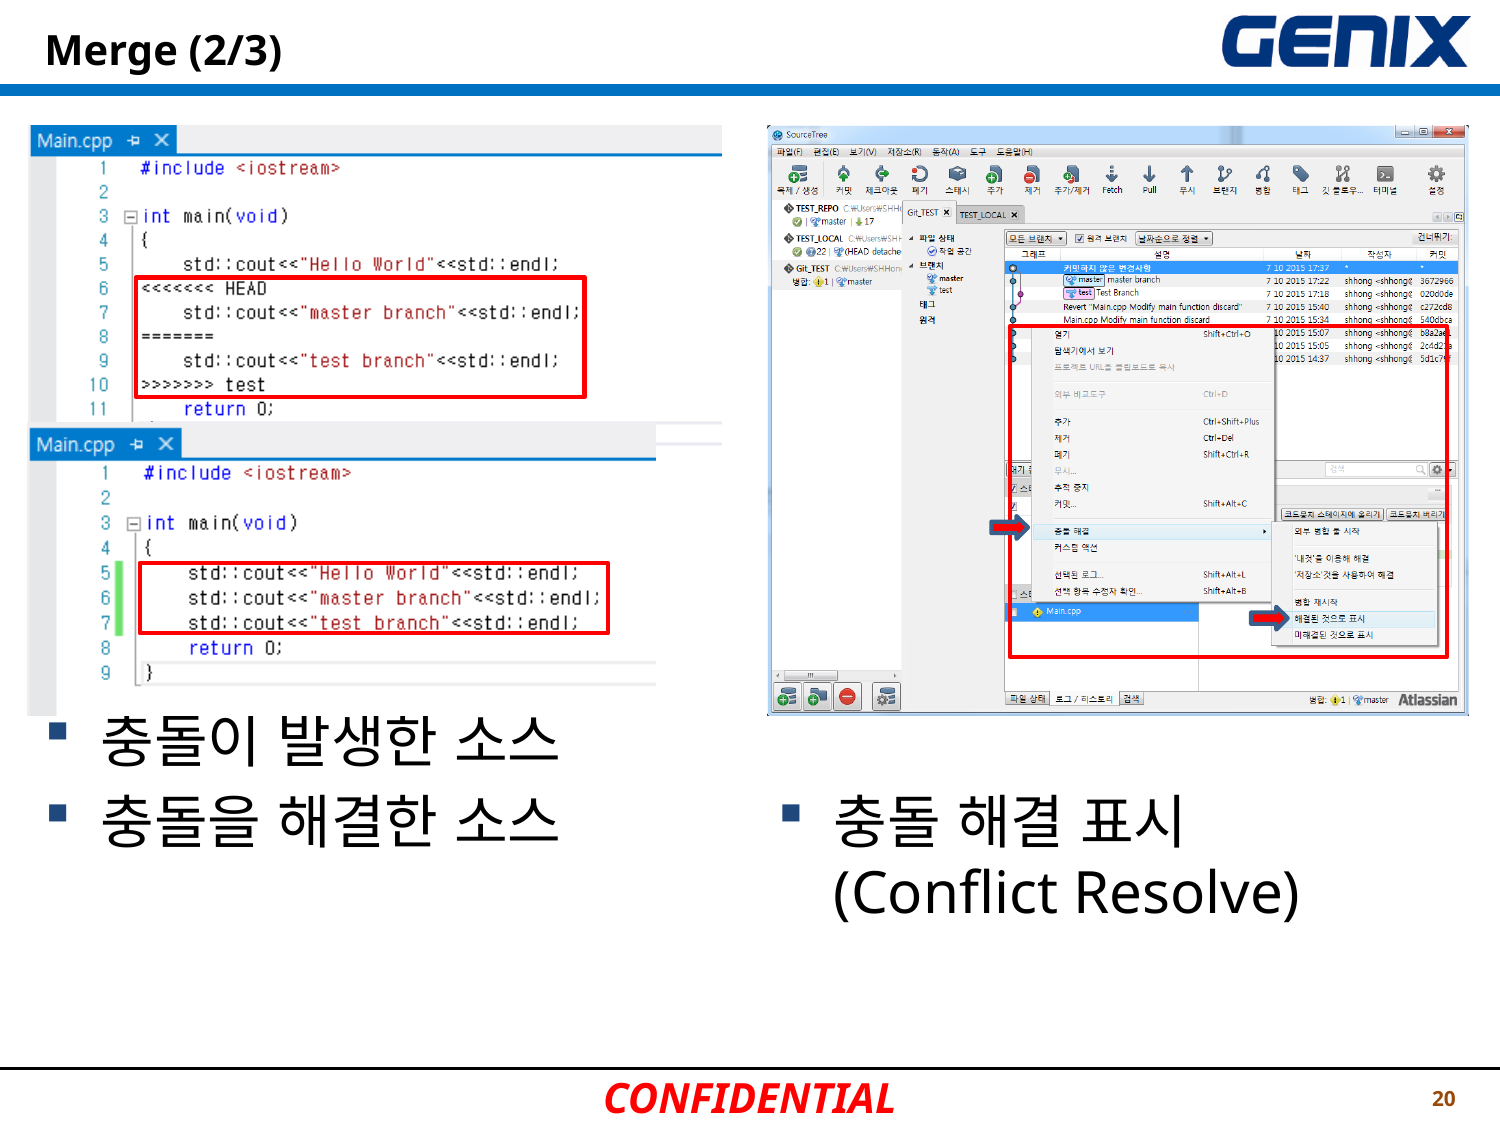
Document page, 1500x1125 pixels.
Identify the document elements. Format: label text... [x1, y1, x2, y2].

picture [1222, 15, 1471, 67]
slide_number 20 [1315, 1082, 1471, 1117]
picture [27, 125, 722, 717]
list 충돌이 발생한 소스 충돌을 해결한 소스 [29, 125, 738, 1035]
picture [767, 125, 1469, 717]
list 충돌 해결 표시 (Conflict Resolve) [762, 719, 1471, 1035]
title Merge (2/3) [29, 15, 1211, 82]
footer CONFIDENTIAL [512, 1082, 988, 1119]
